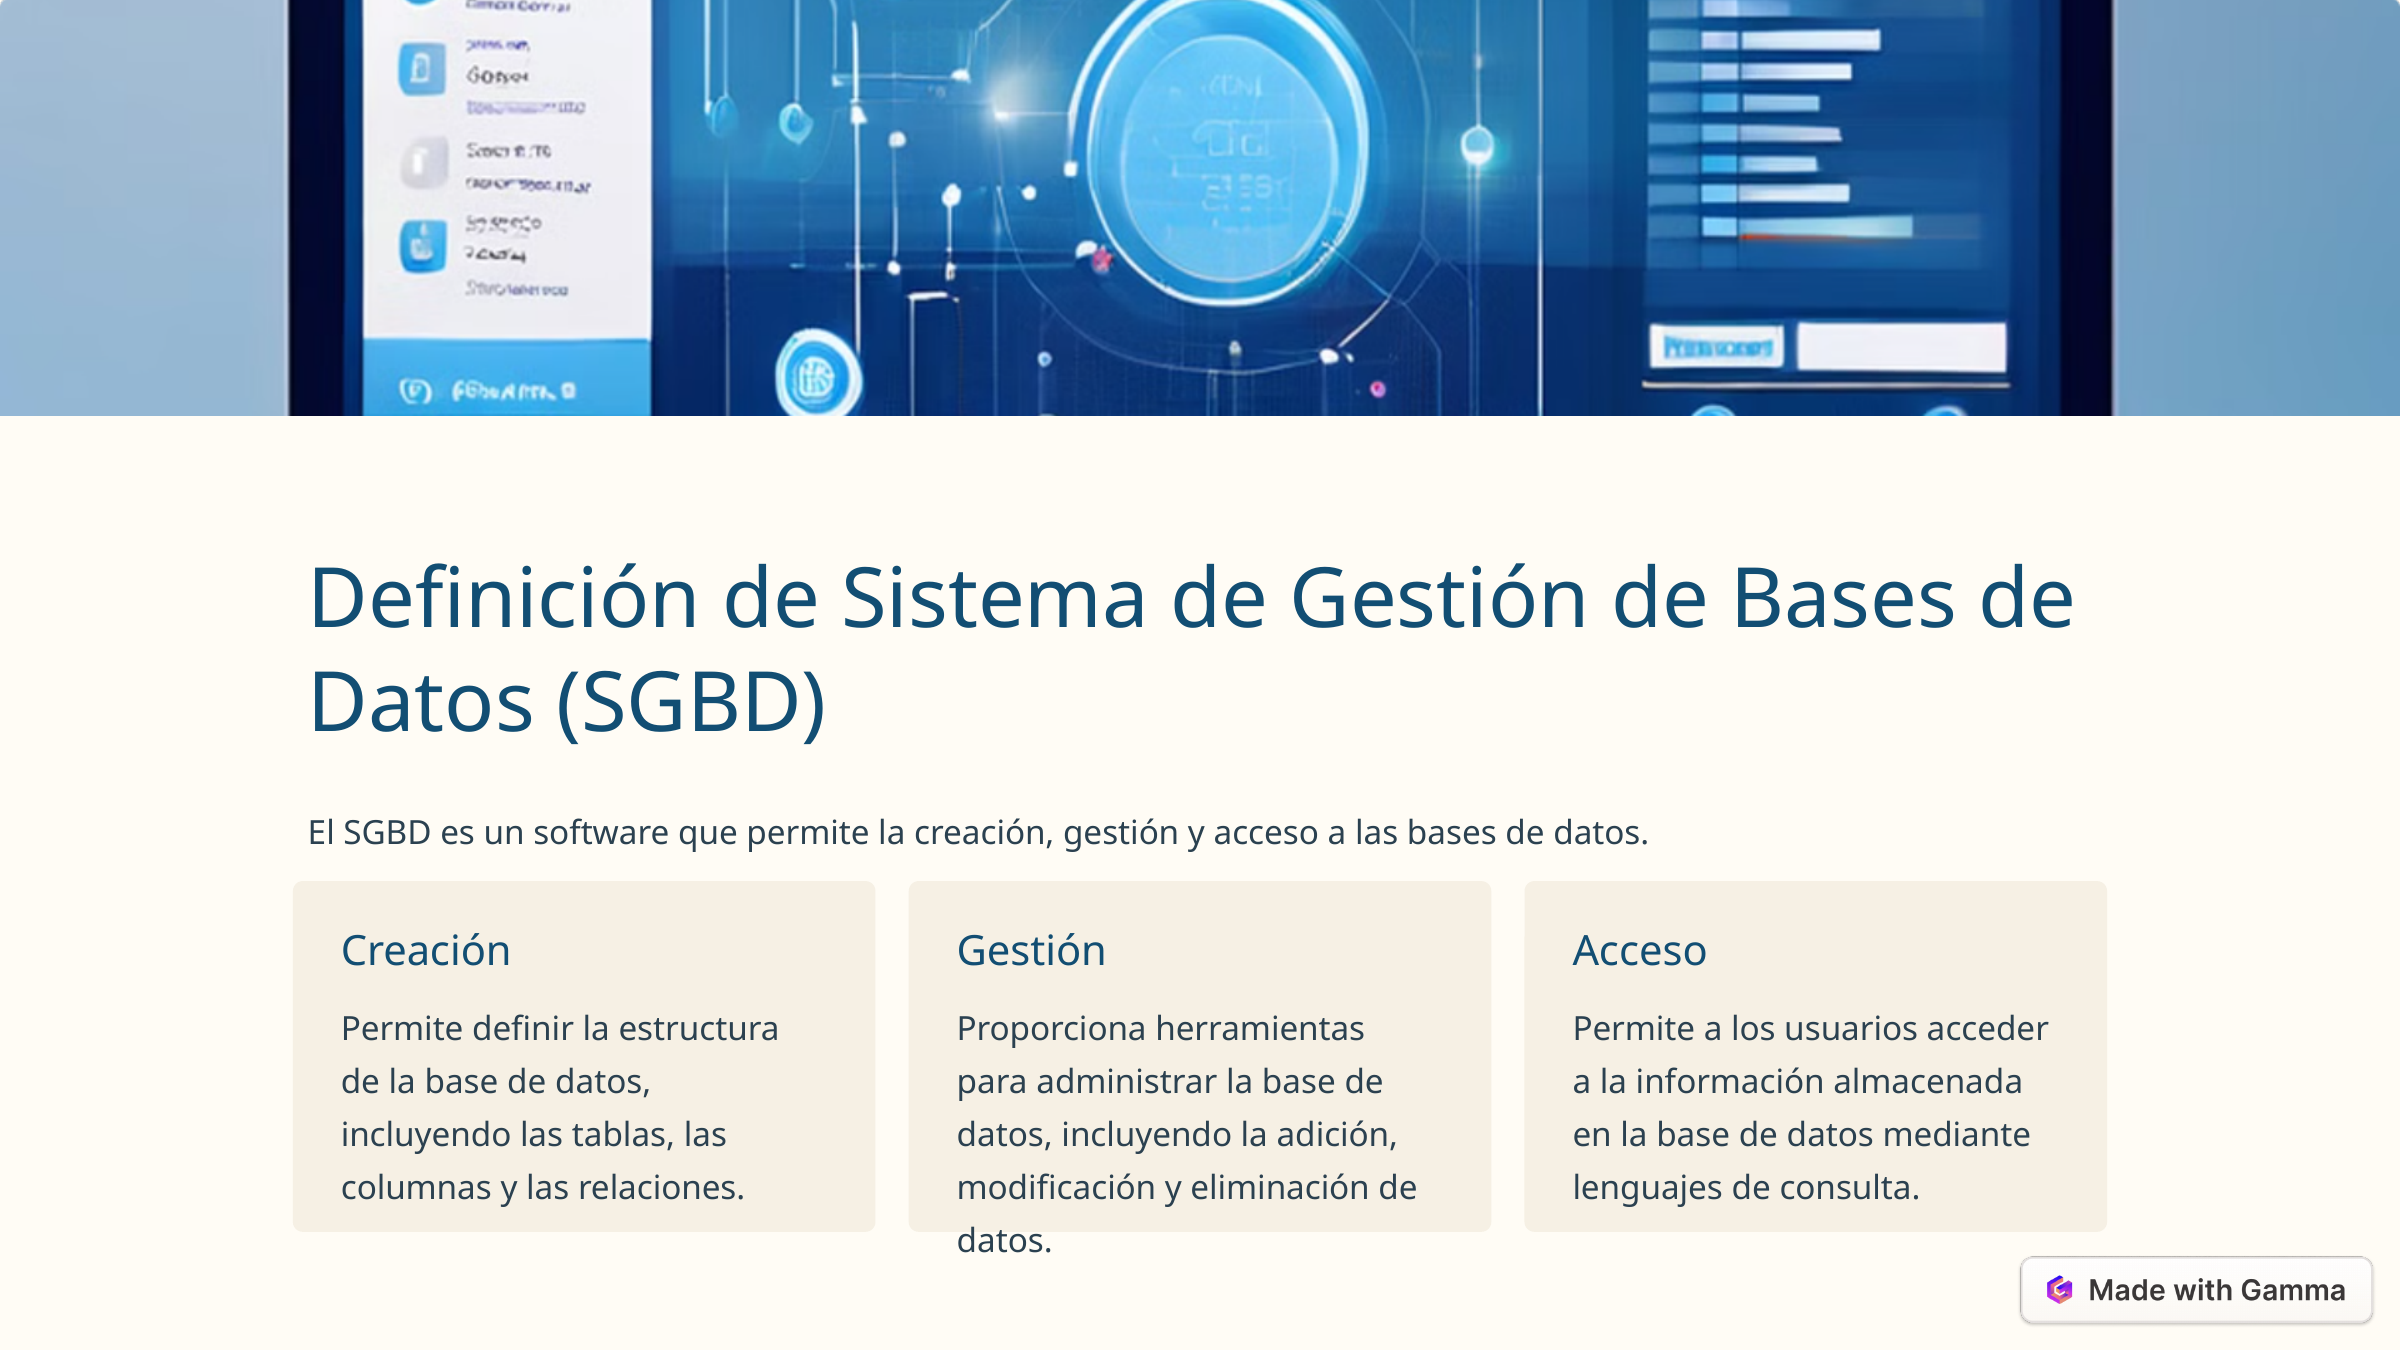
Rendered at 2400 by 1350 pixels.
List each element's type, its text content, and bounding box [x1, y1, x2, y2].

text_box Proporciona herramientas para administrar la base de datos, incluyendo la adición, modificación y eliminación de datos. [941, 986, 1459, 1199]
text_box Permite a los usuarios acceder a la información almacenada en la base de datos mediante lenguajes de consulta. [1557, 986, 2074, 1199]
text_box [292, 881, 876, 1232]
picture [0, 0, 2400, 416]
text_box [1524, 881, 2108, 1232]
text_box Permite definir la estructura de la base de datos, incluyendo las tablas, las columnas y las relaciones. [326, 986, 843, 1146]
picture [2008, 1244, 2385, 1335]
text_box [0, 416, 2400, 1350]
text_box Definición de Sistema de Gestión de Bases de Datos (SGBD) [292, 533, 2107, 741]
text_box Creación [326, 914, 742, 967]
text_box El SGBD es un software que permite la creación, gestión y acceso a las bases de datos. [292, 790, 2107, 844]
text_box Gestión [941, 914, 1357, 967]
text_box [908, 881, 1492, 1232]
text_box Acceso [1557, 914, 1973, 967]
